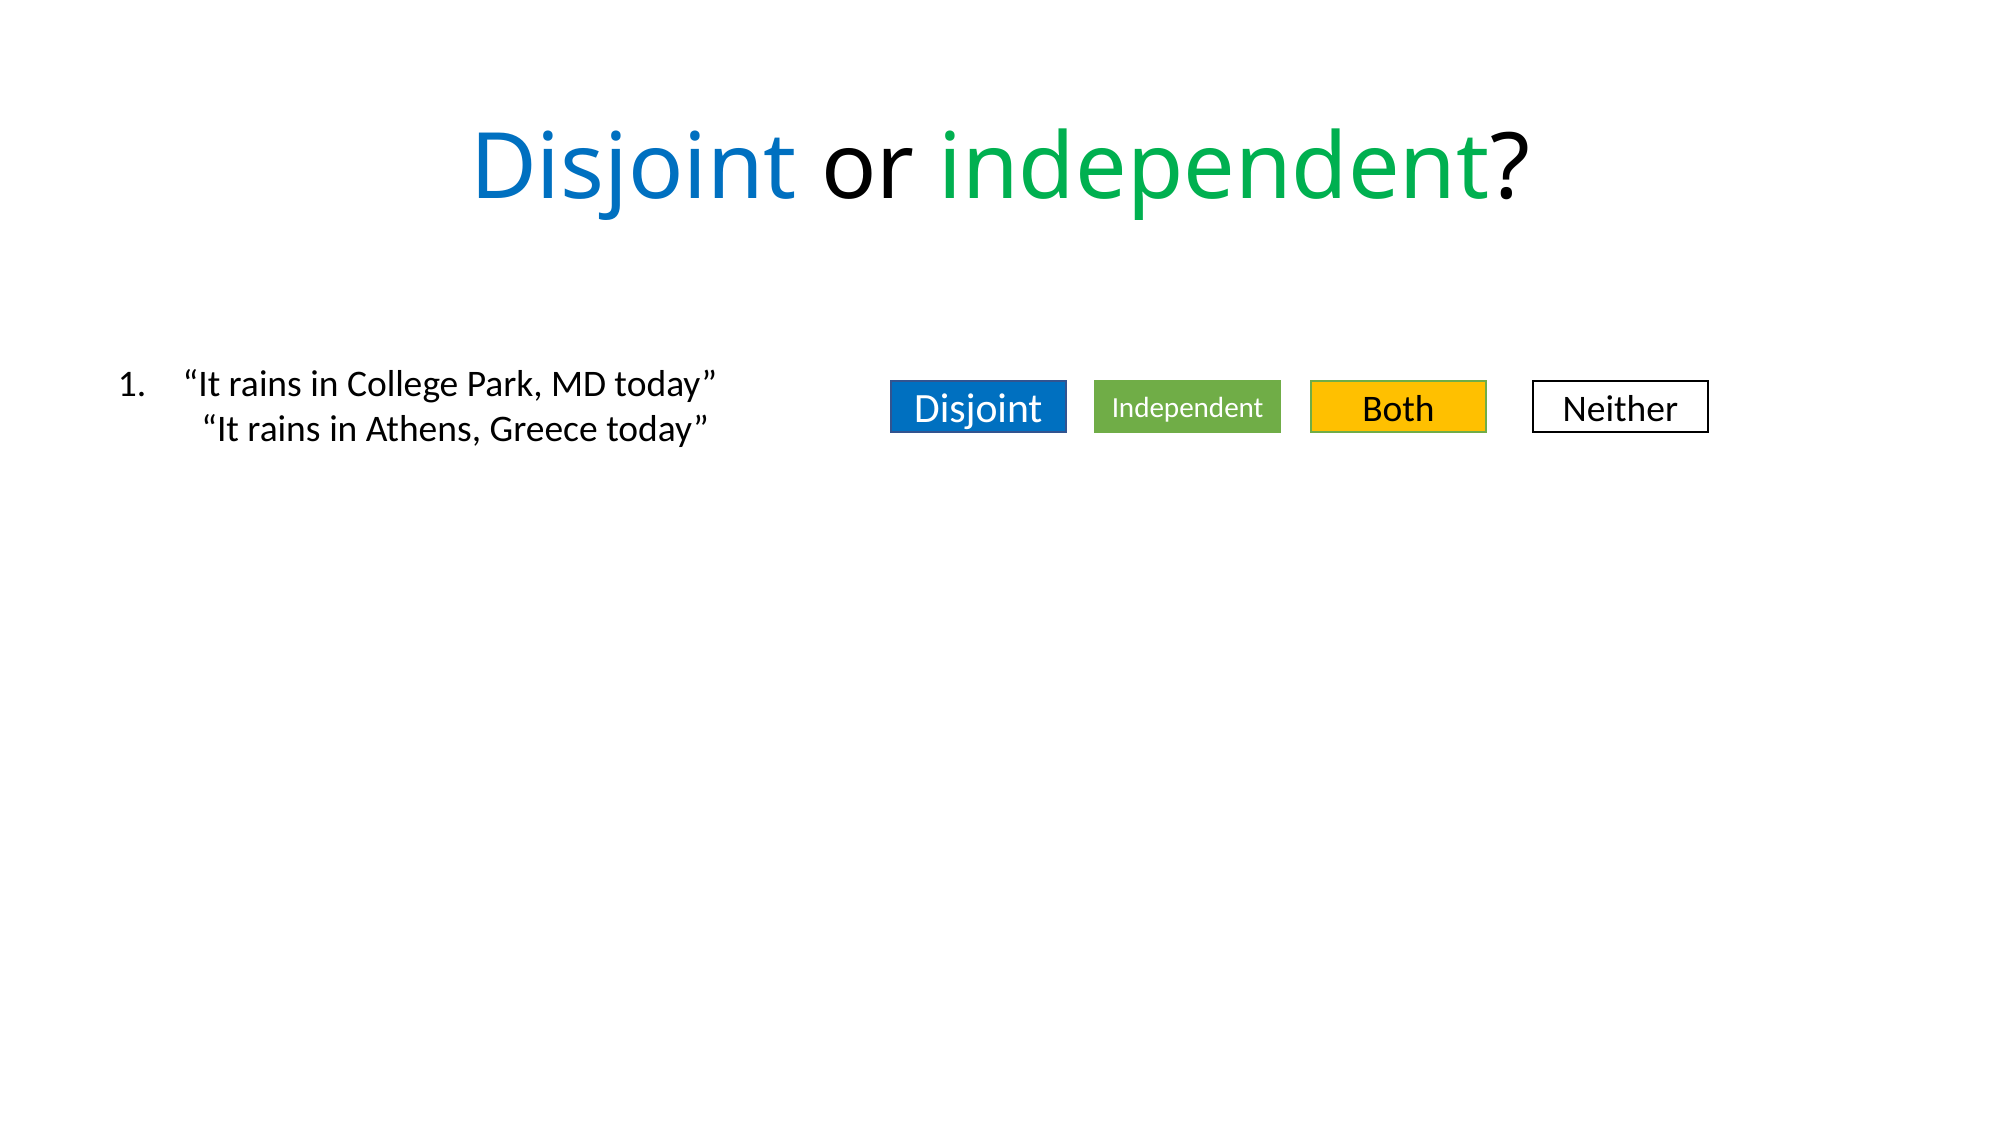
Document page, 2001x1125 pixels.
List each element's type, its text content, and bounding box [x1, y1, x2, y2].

text_box Independent [1094, 380, 1281, 433]
text_box Both [1310, 380, 1487, 433]
text_box Disjoint [890, 380, 1067, 433]
title Disjoint or independent? [137, 59, 1863, 278]
text_box Neither [1532, 380, 1709, 433]
